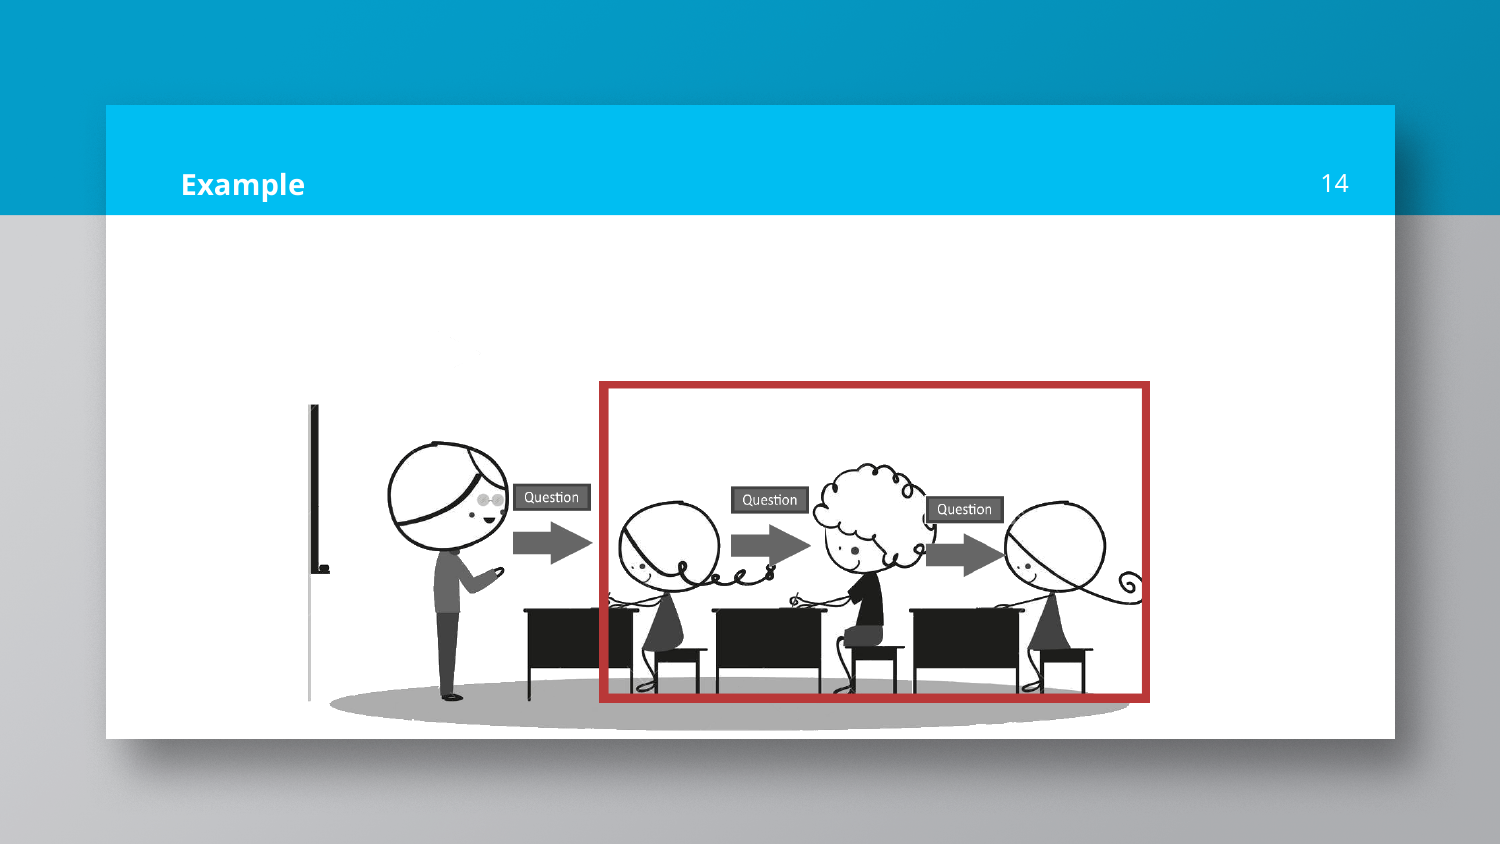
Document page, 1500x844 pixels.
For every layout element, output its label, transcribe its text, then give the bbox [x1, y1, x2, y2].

picture [0, 216, 1500, 844]
title Example [165, 106, 1273, 217]
slide_number 14 [1273, 106, 1364, 217]
